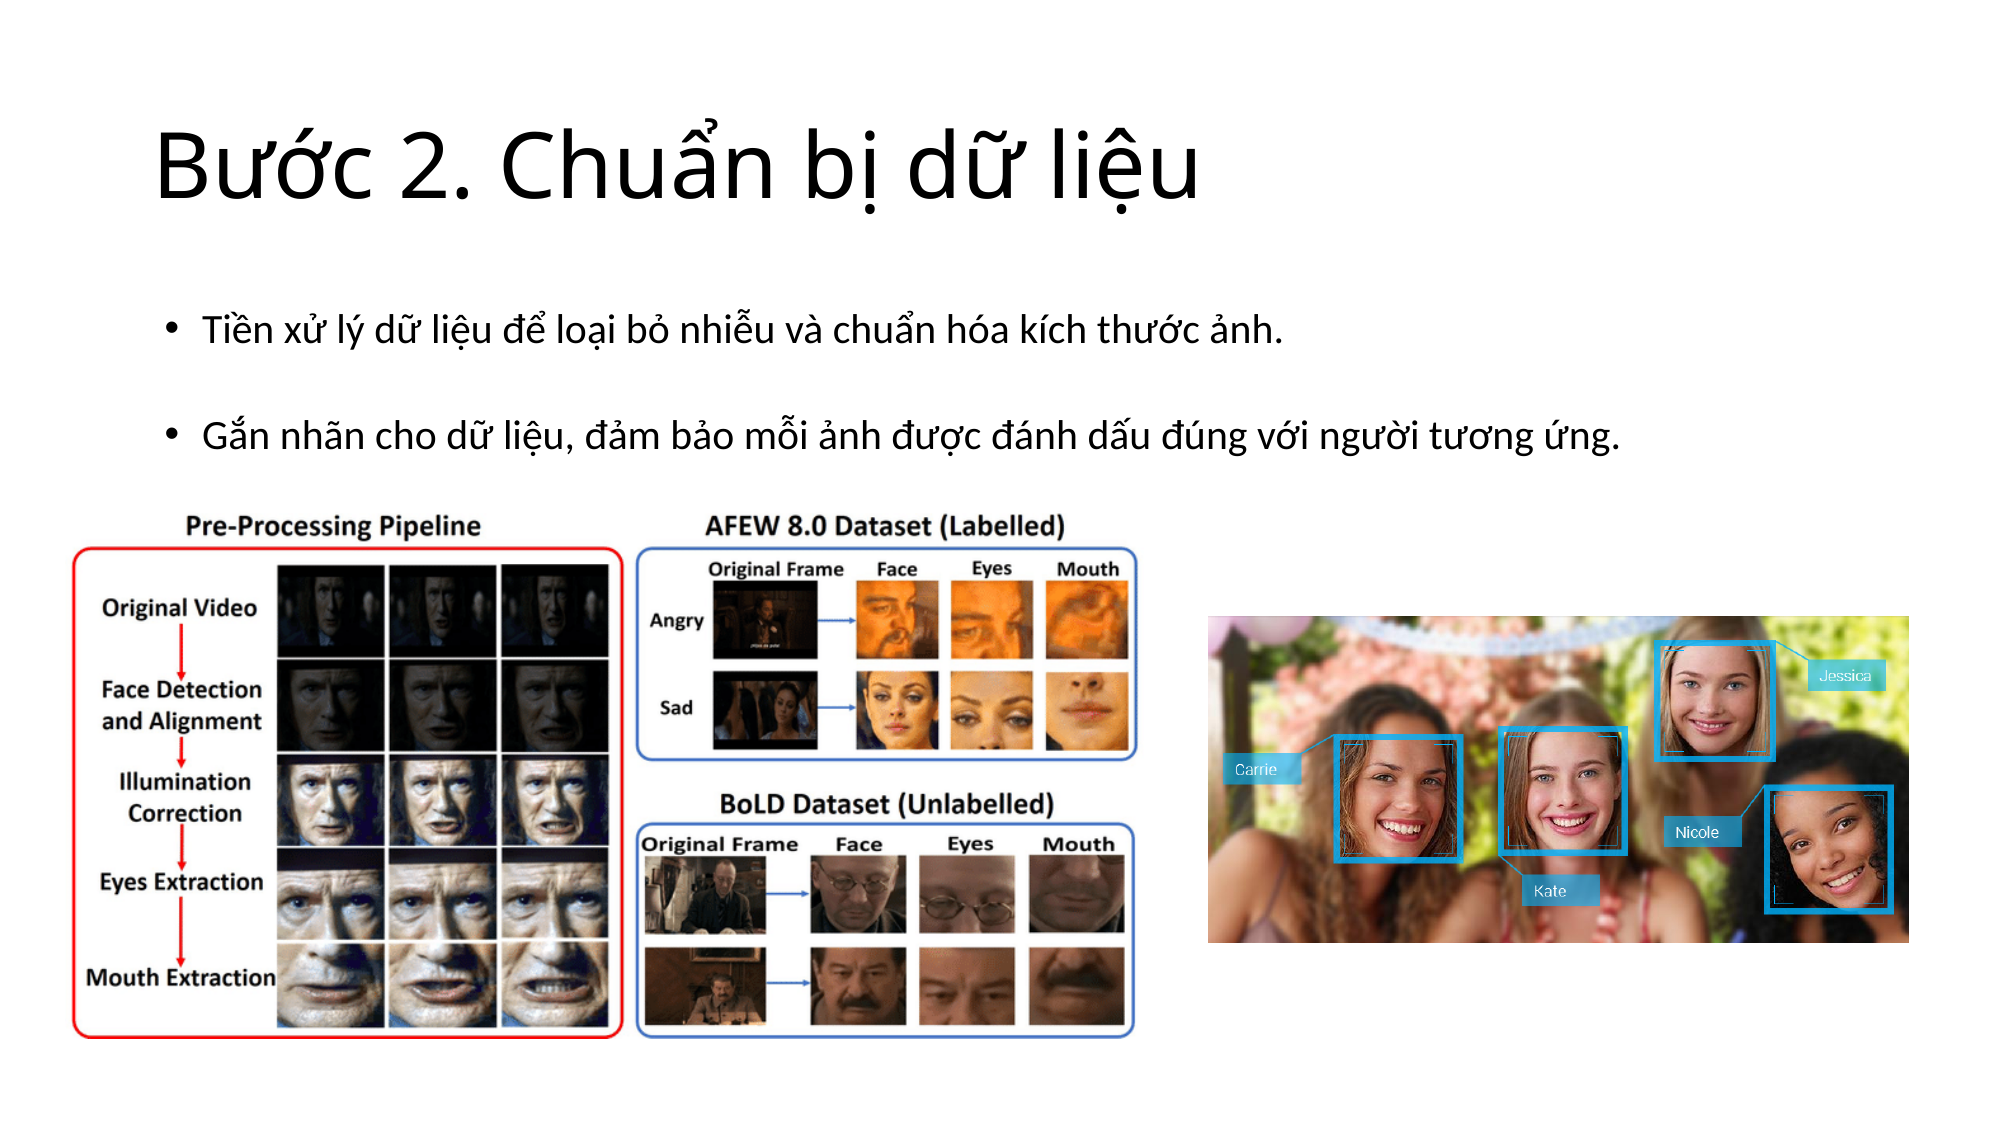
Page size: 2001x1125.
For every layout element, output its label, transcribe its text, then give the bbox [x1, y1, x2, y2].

title Bước 2. Chuẩn bị dữ liệu [137, 59, 1863, 278]
picture [1208, 615, 1909, 943]
picture [65, 497, 1144, 1039]
list Tiền xử lý dữ liệu để loại bỏ nhiễu và chuẩn hóa kích thước ảnh. Gắn nhãn cho dữ liệu, đảm bảo mỗi ảnh được đánh dấu đúng với người tương ứng. [149, 259, 1851, 973]
